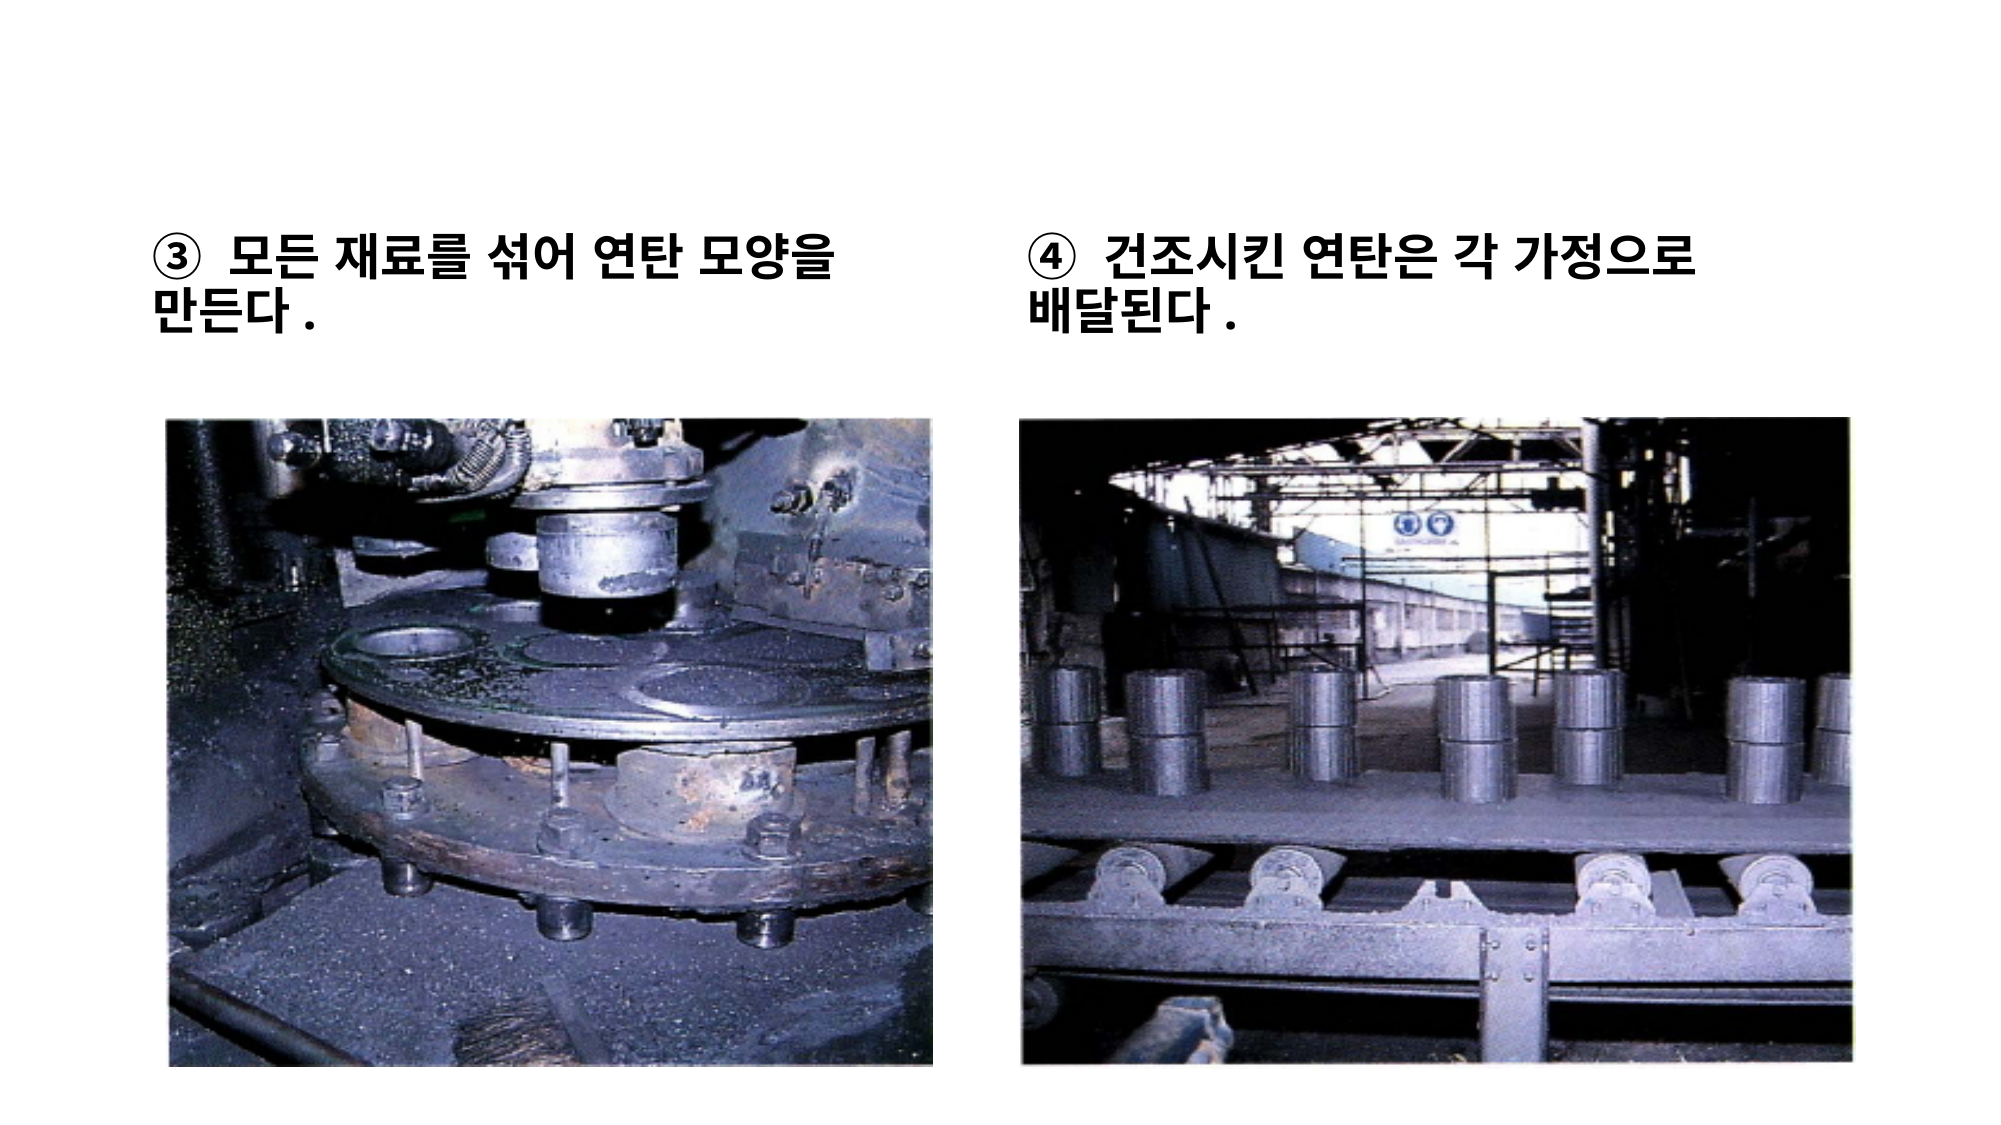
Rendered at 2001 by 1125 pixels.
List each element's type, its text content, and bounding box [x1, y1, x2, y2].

list ③ 모든 재료를 섞어 연탄 모양을 만든다. [137, 212, 984, 348]
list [1019, 417, 1856, 1069]
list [165, 417, 933, 1067]
list ④ 건조시킨 연탄은 각 가정으로 배달된다. [1012, 212, 1863, 348]
